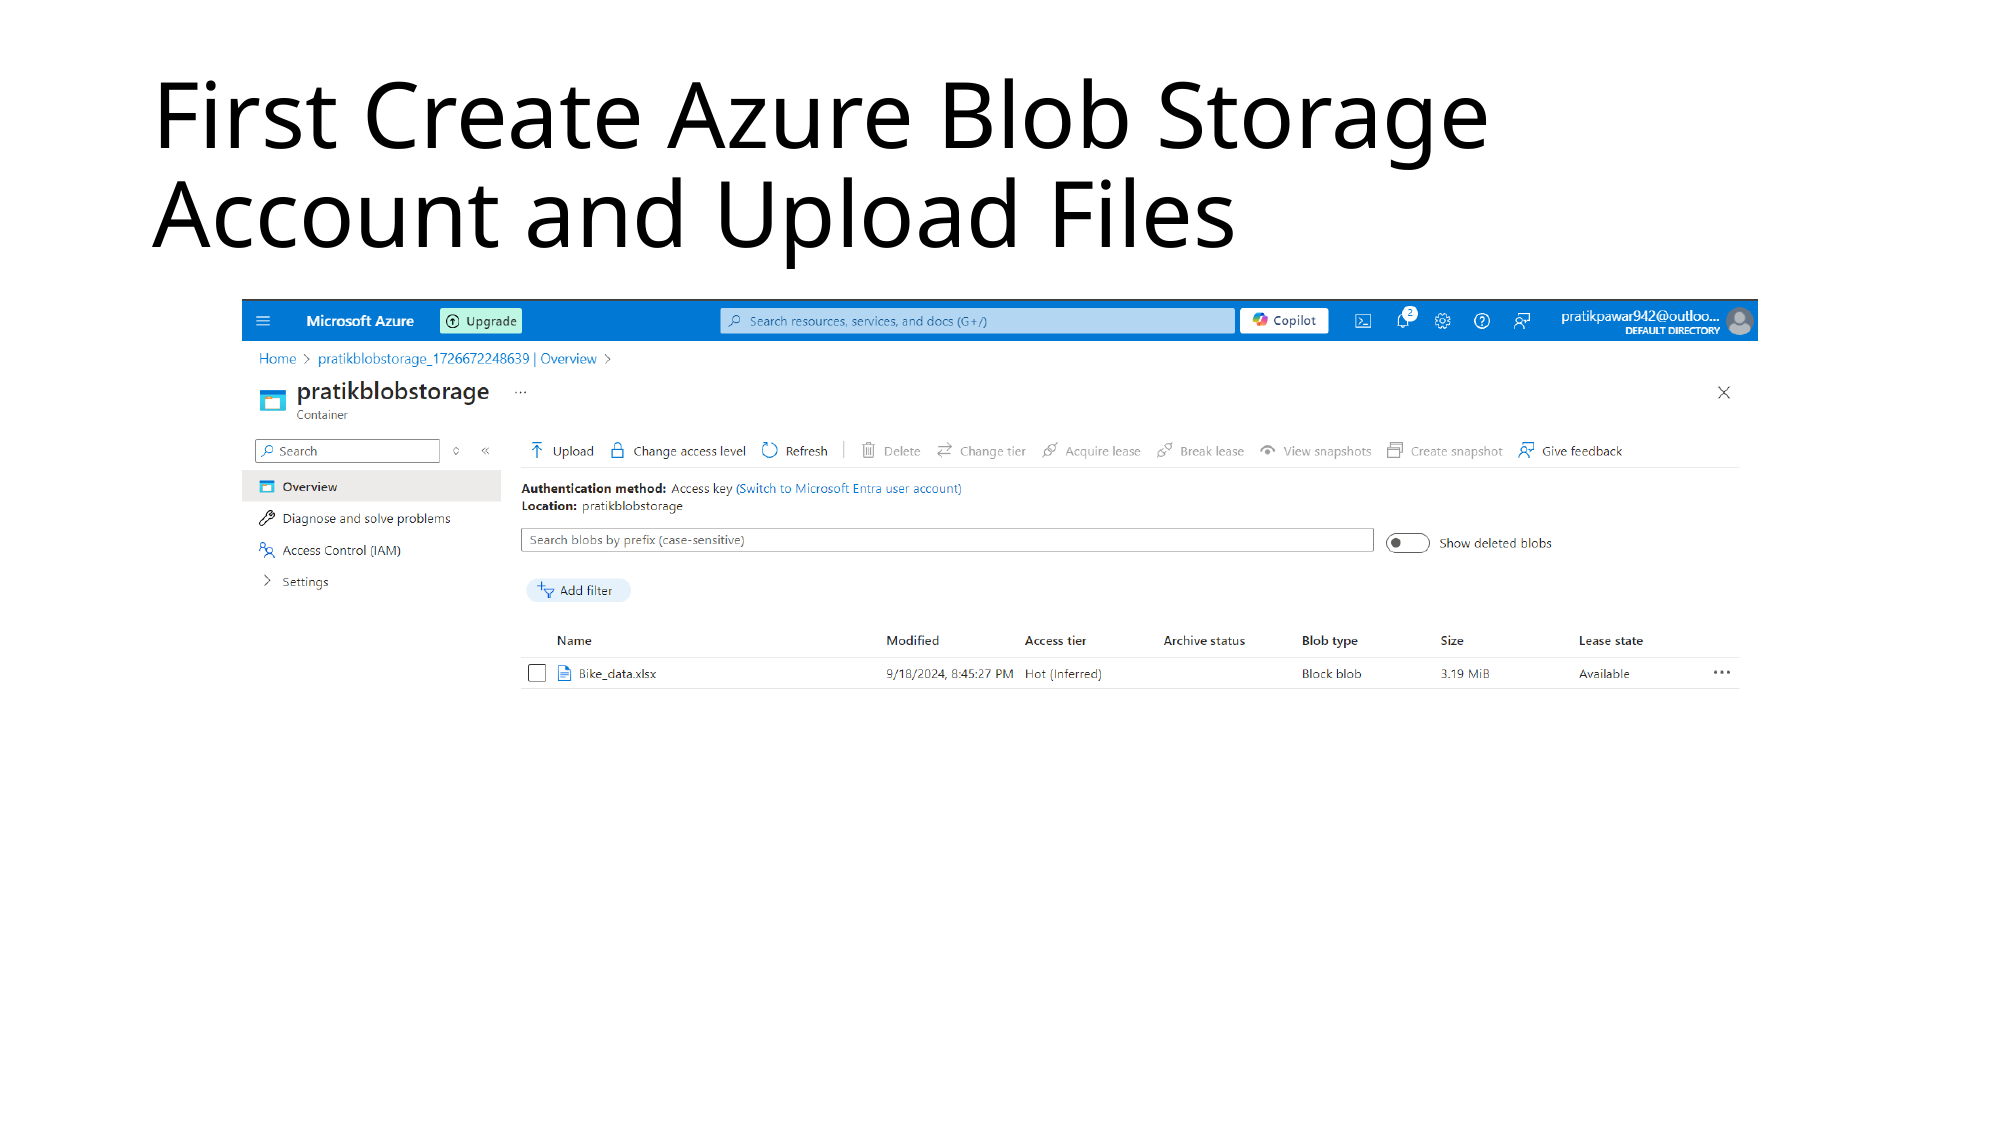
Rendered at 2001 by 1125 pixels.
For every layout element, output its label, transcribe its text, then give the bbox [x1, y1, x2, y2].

title First Create Azure Blob Storage Account and Upload Files [137, 59, 1863, 278]
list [242, 299, 1758, 1014]
